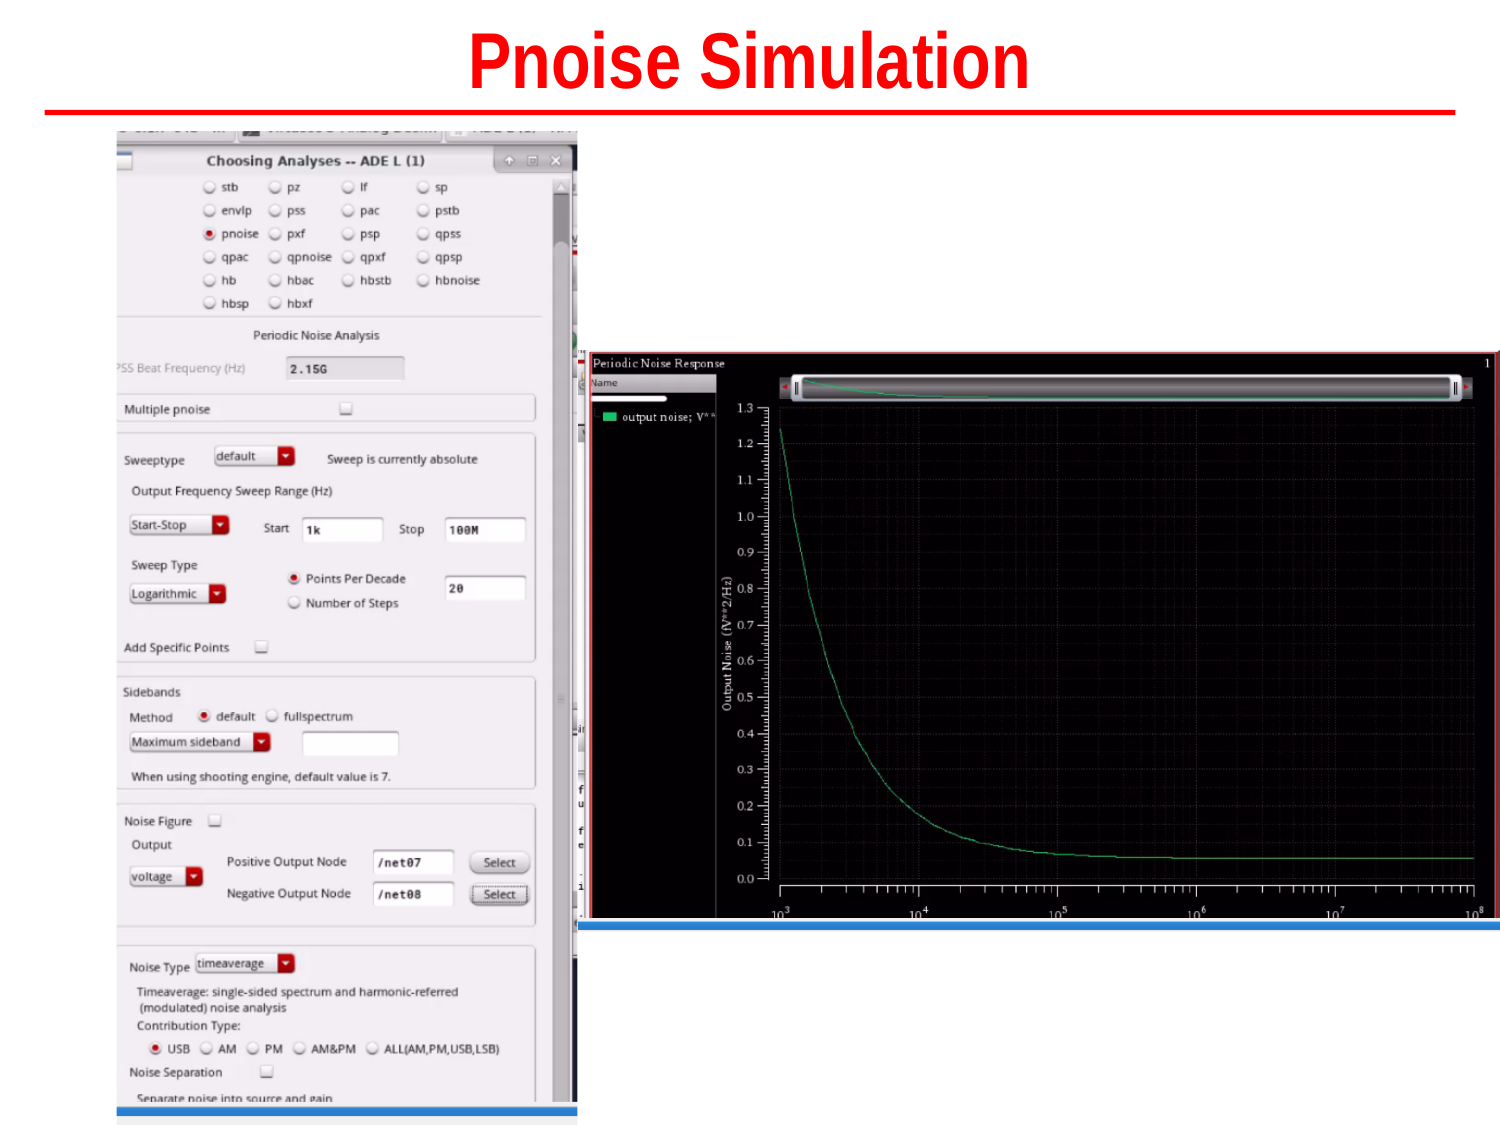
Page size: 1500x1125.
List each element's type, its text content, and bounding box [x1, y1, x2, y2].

title Pnoise Simulation [112, 0, 1388, 112]
picture [116, 131, 1500, 1125]
